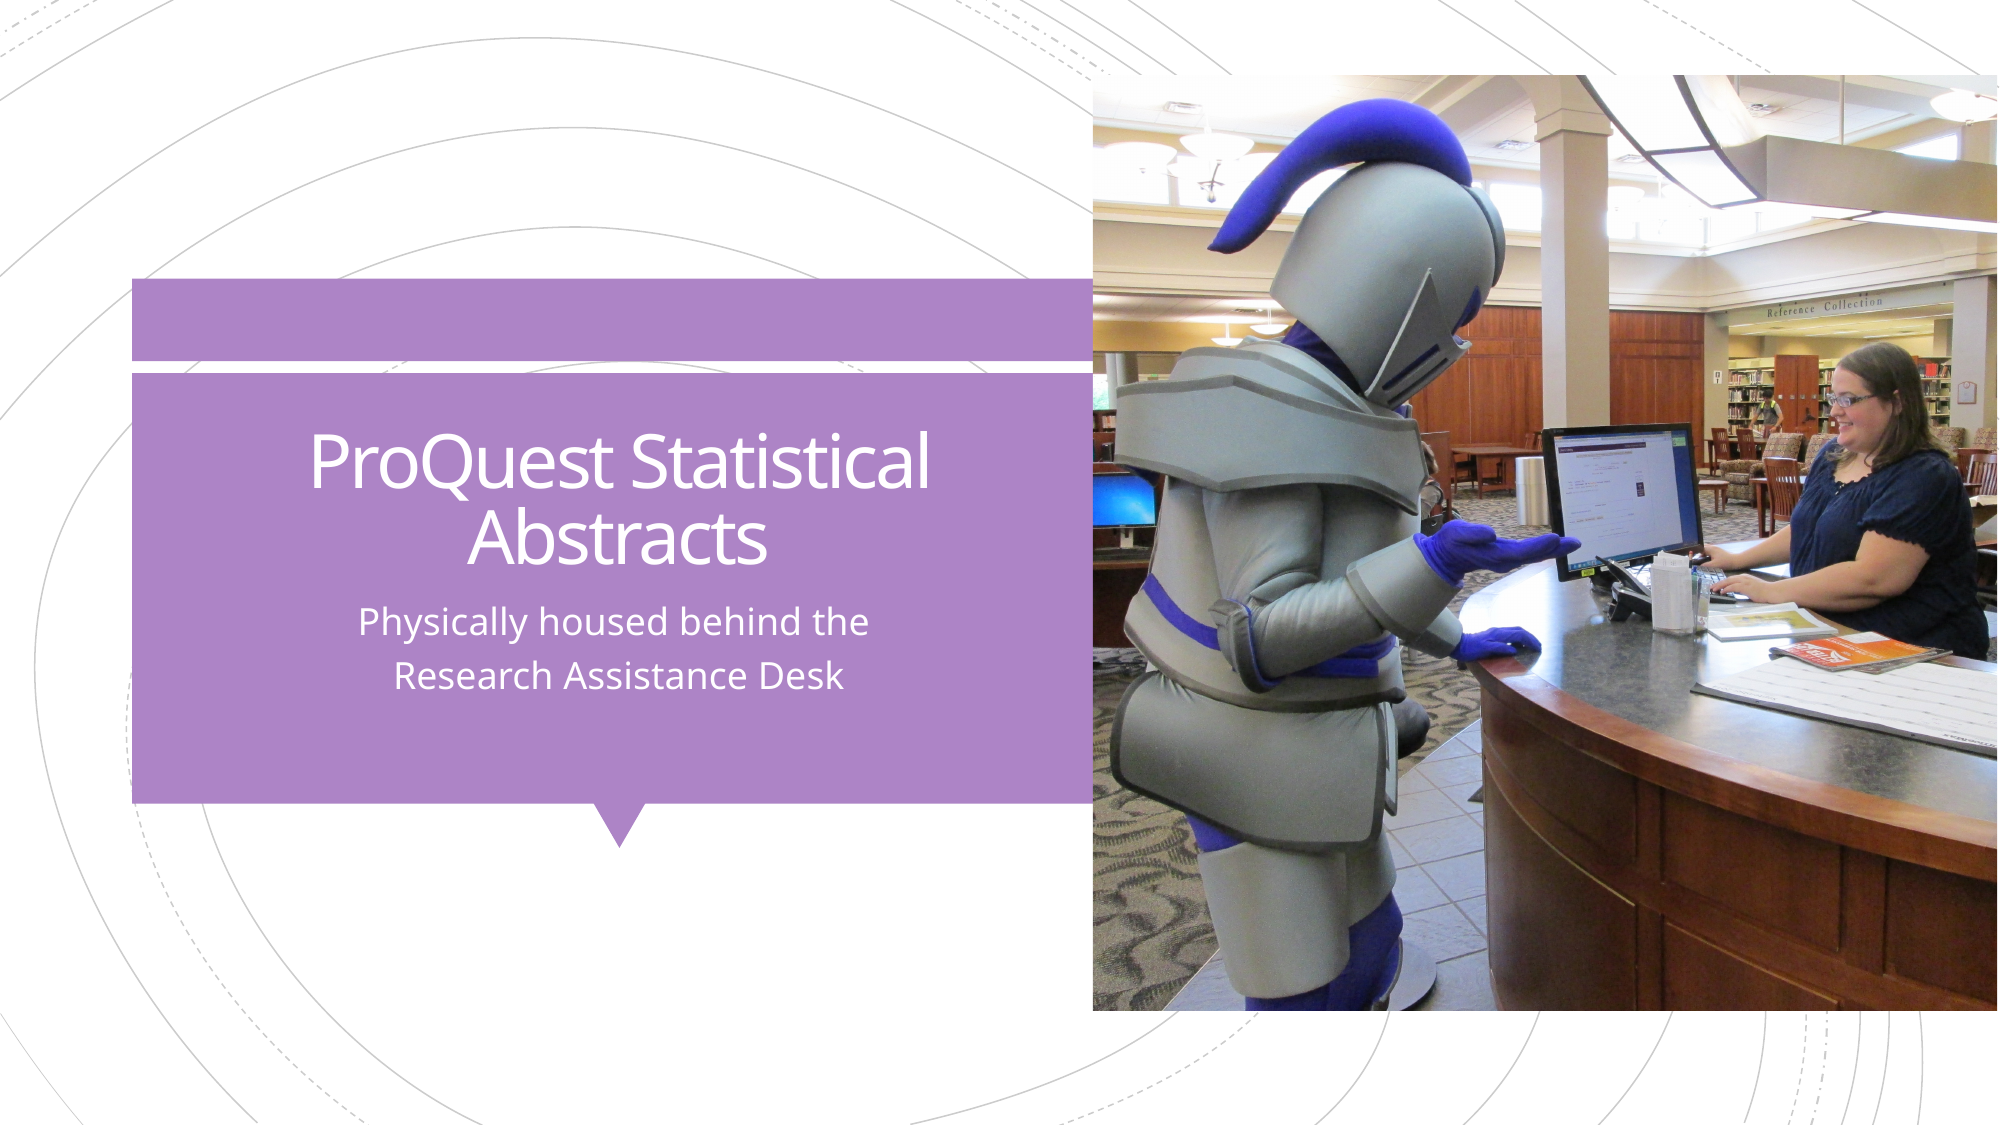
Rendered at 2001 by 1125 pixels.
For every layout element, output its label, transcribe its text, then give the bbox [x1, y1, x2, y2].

picture [1092, 74, 1998, 1011]
list Physically housed behind the Research Assistance Desk [145, 581, 1092, 791]
title ProQuest Statistical Abstracts [145, 387, 1092, 581]
